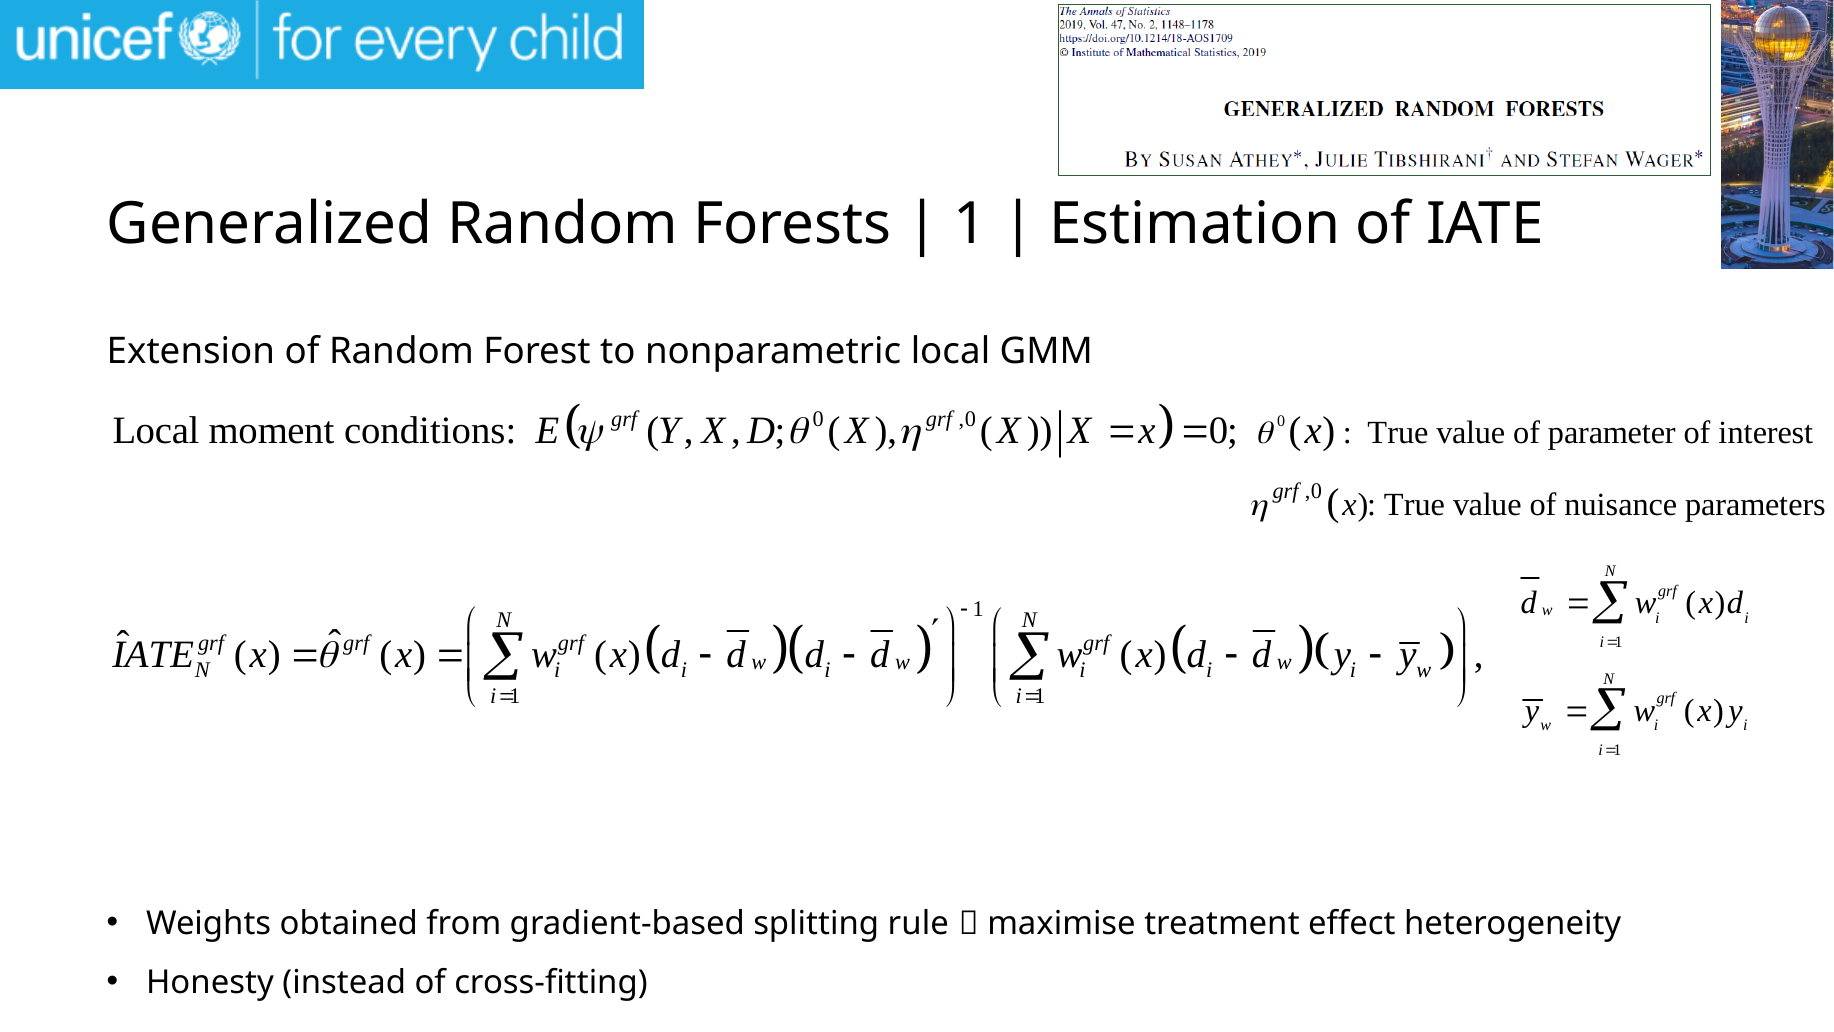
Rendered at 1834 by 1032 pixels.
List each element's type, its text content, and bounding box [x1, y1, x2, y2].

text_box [106, 397, 1834, 534]
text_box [104, 550, 1762, 765]
picture [0, 0, 644, 89]
title Generalized Random Forests | 1 | Estimation of IATE [91, 173, 1745, 268]
picture [1721, 0, 1834, 269]
picture [1058, 4, 1712, 177]
list Extension of Random Forest to nonparametric local GMM Weights obtained from gradient-based splitting rule  maximise treatment effect heterogeneity Honesty (instead of cross-fitting) [91, 296, 1815, 1012]
